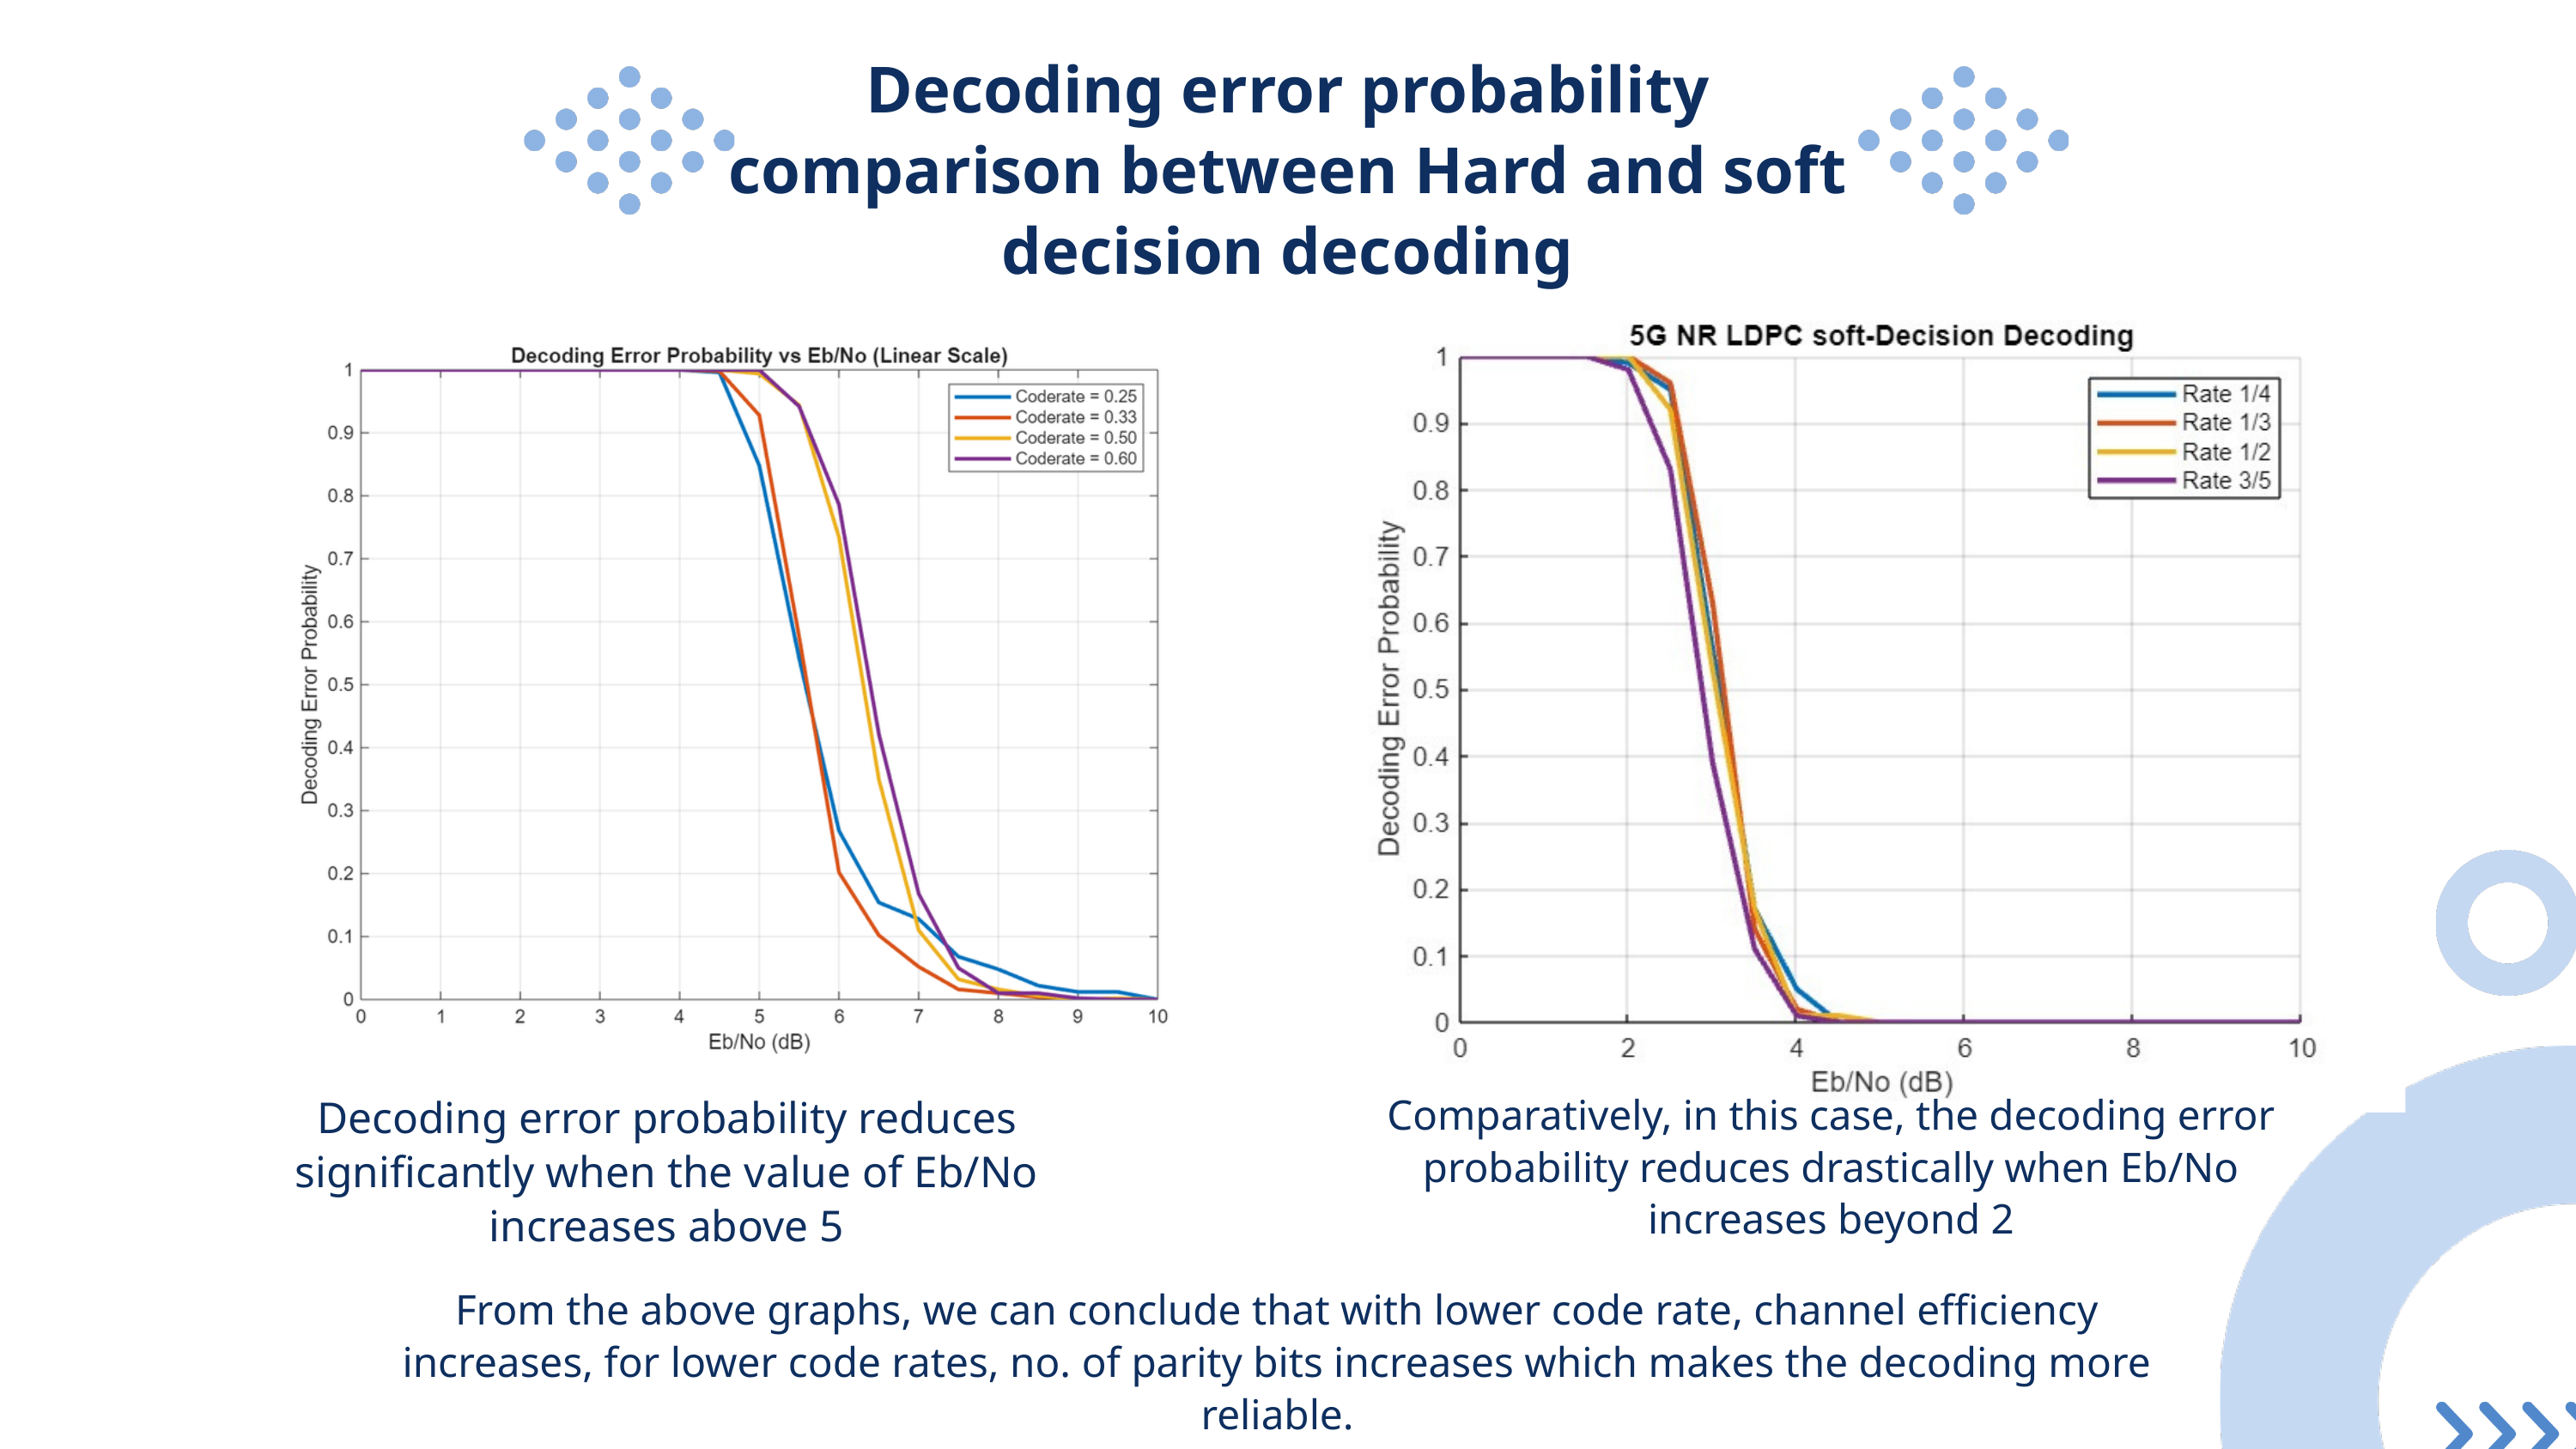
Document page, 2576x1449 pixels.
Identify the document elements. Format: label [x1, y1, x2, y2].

text_box [291, 55, 2576, 1449]
